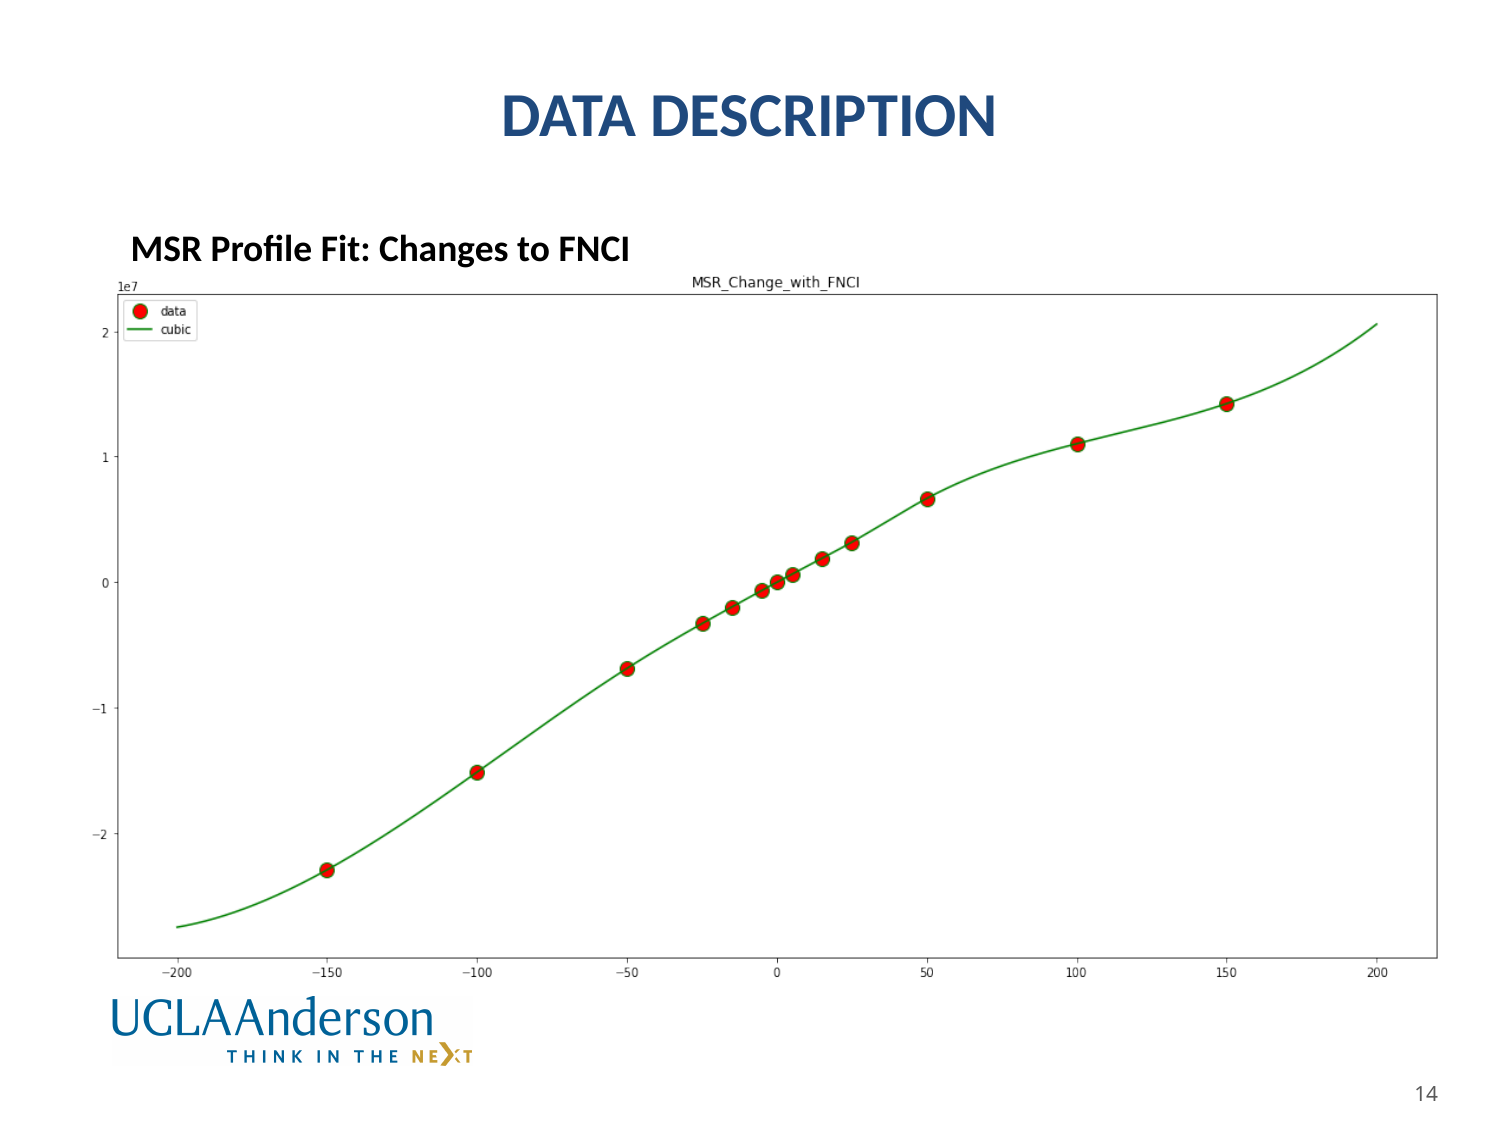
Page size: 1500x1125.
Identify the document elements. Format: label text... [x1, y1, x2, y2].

title DATA DESCRIPTION [75, 18, 1425, 206]
picture [112, 996, 473, 1066]
text_box MSR Profile Fit: Changes to FNCI [115, 216, 685, 265]
picture [83, 267, 1445, 987]
slide_number 14 [1102, 1064, 1453, 1125]
